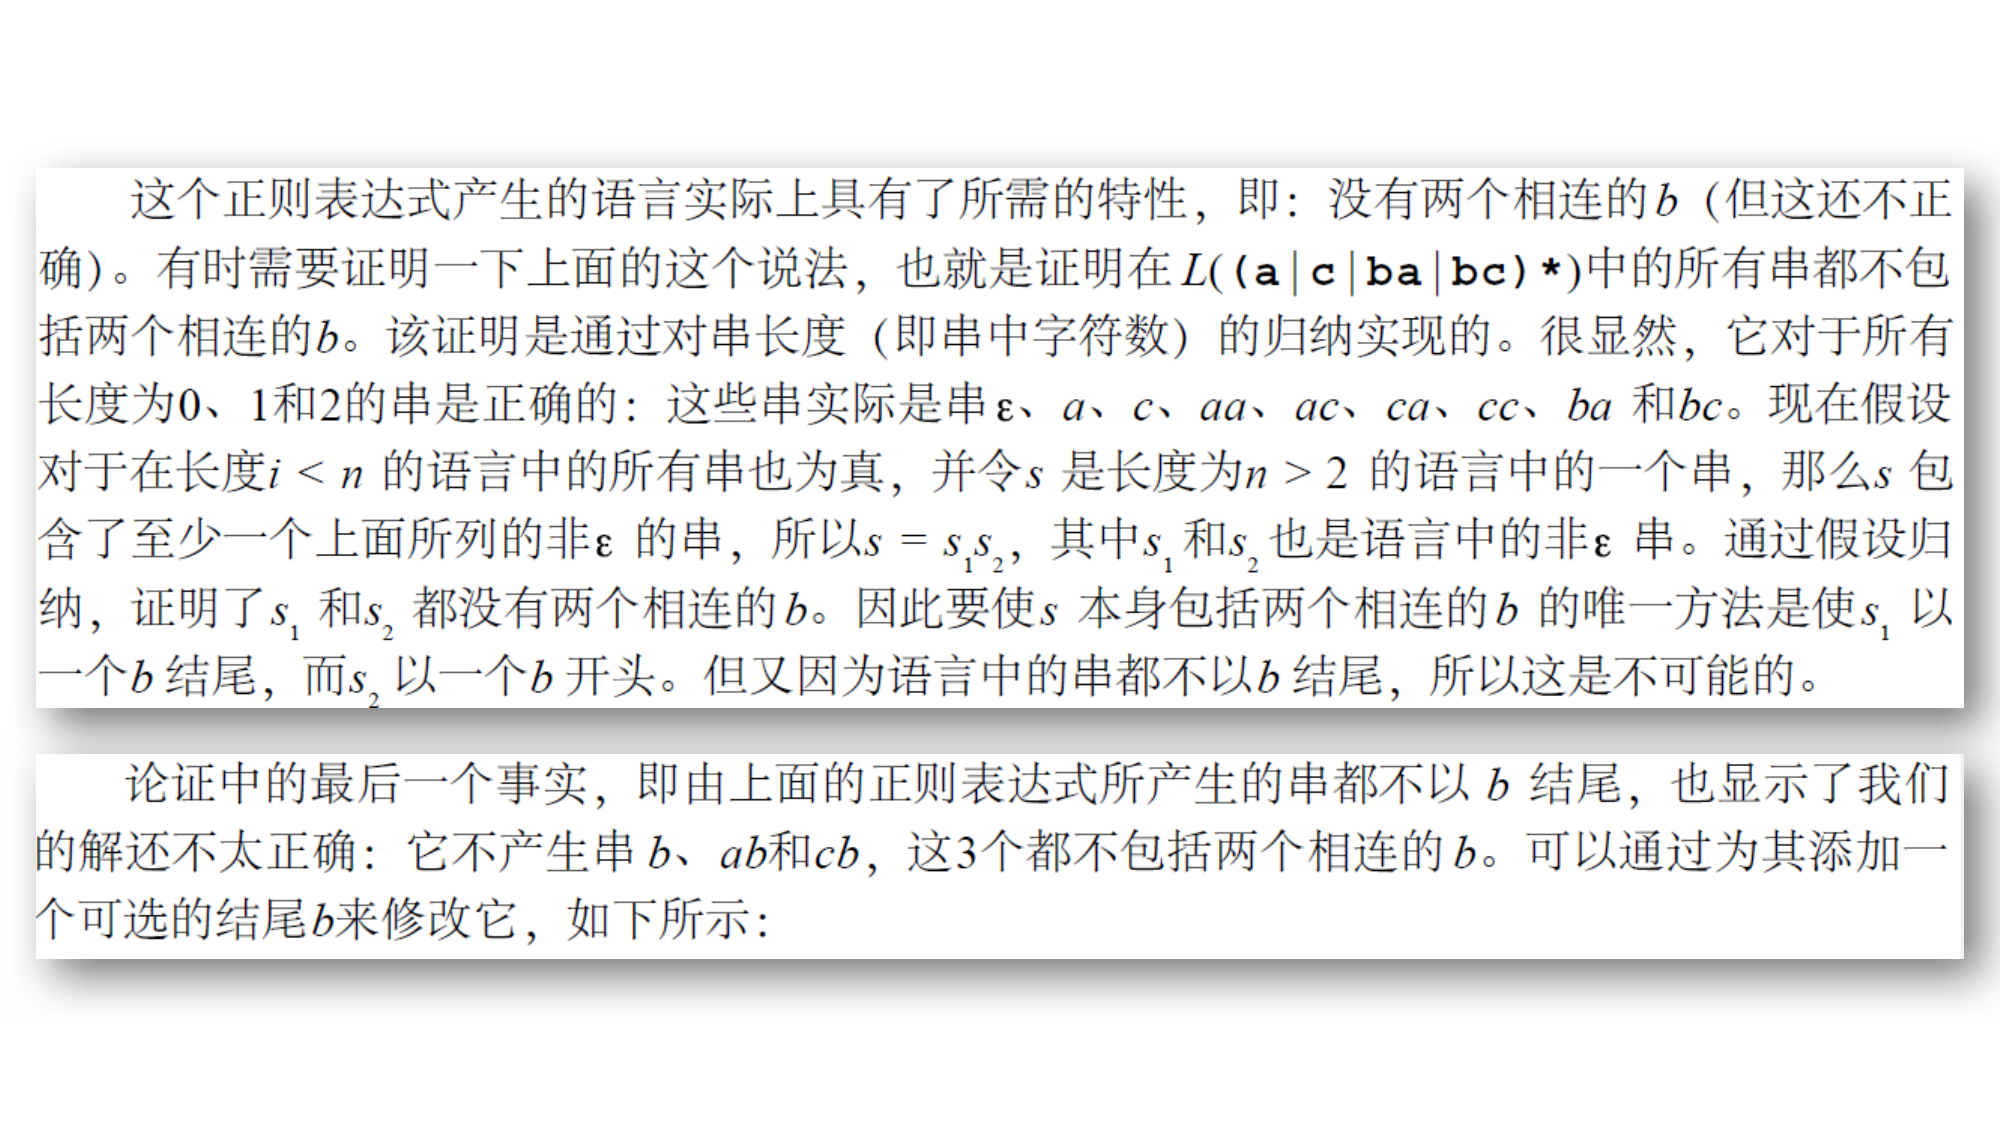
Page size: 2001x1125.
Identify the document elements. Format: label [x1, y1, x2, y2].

picture [36, 754, 1964, 960]
picture [36, 168, 1964, 709]
